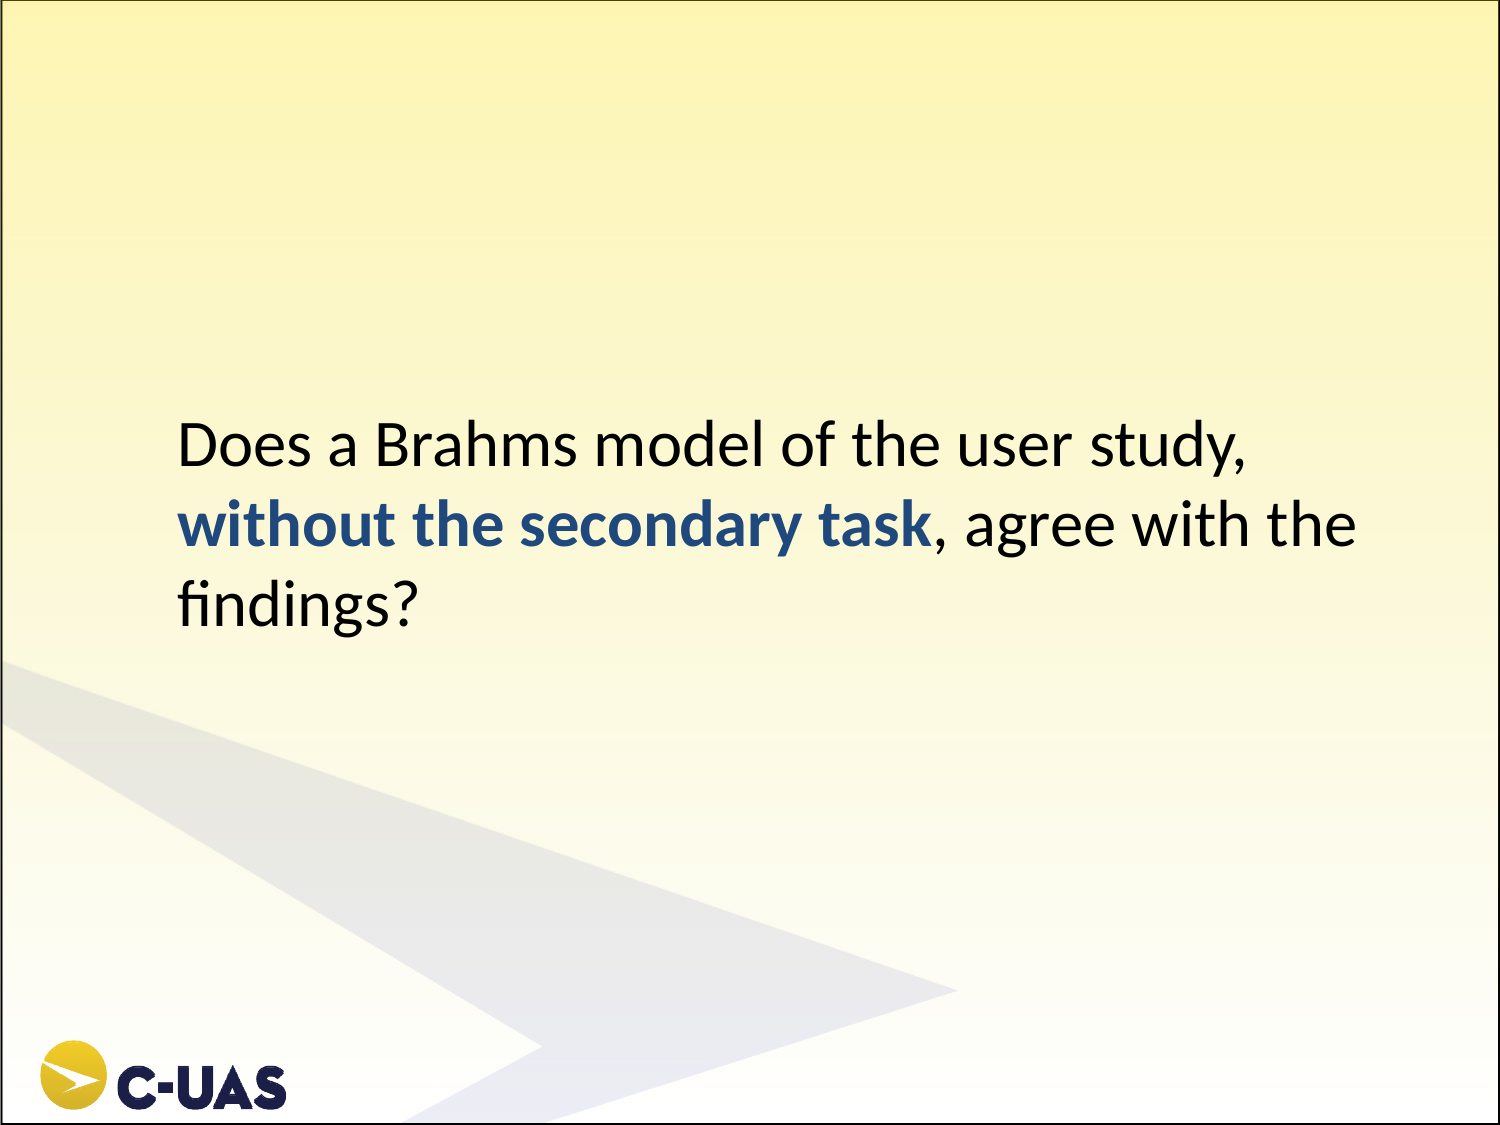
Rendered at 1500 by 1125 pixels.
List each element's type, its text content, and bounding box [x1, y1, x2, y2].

picture [0, 0, 1500, 1125]
text_box Does a Brahms model of the user study, without the secondary task, agree with the findings? [162, 392, 1475, 648]
